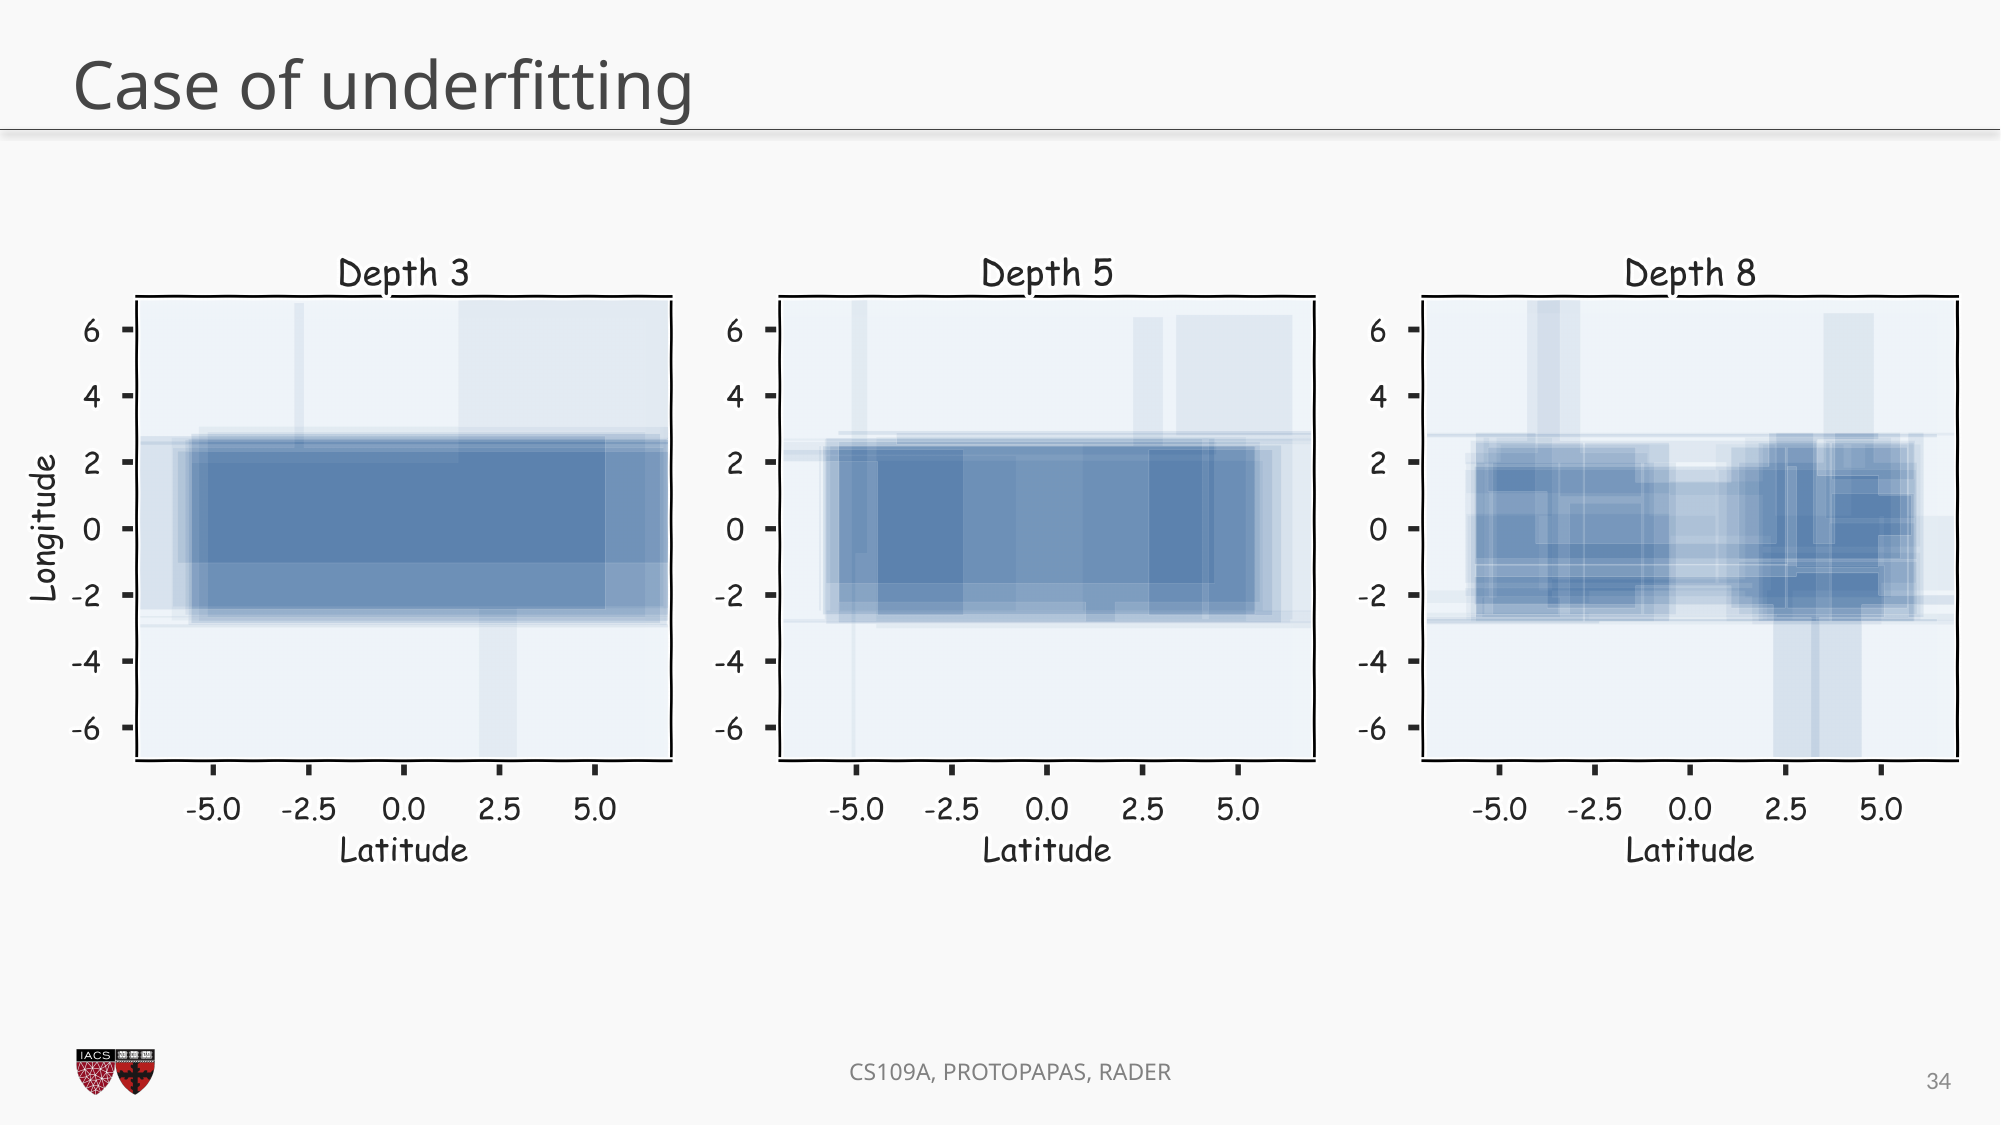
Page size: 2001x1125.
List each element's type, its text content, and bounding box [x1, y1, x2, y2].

picture [0, 228, 2000, 897]
title Case of underfitting [57, 35, 1943, 162]
slide_number 34 [1500, 1050, 1967, 1110]
picture [75, 1049, 155, 1095]
